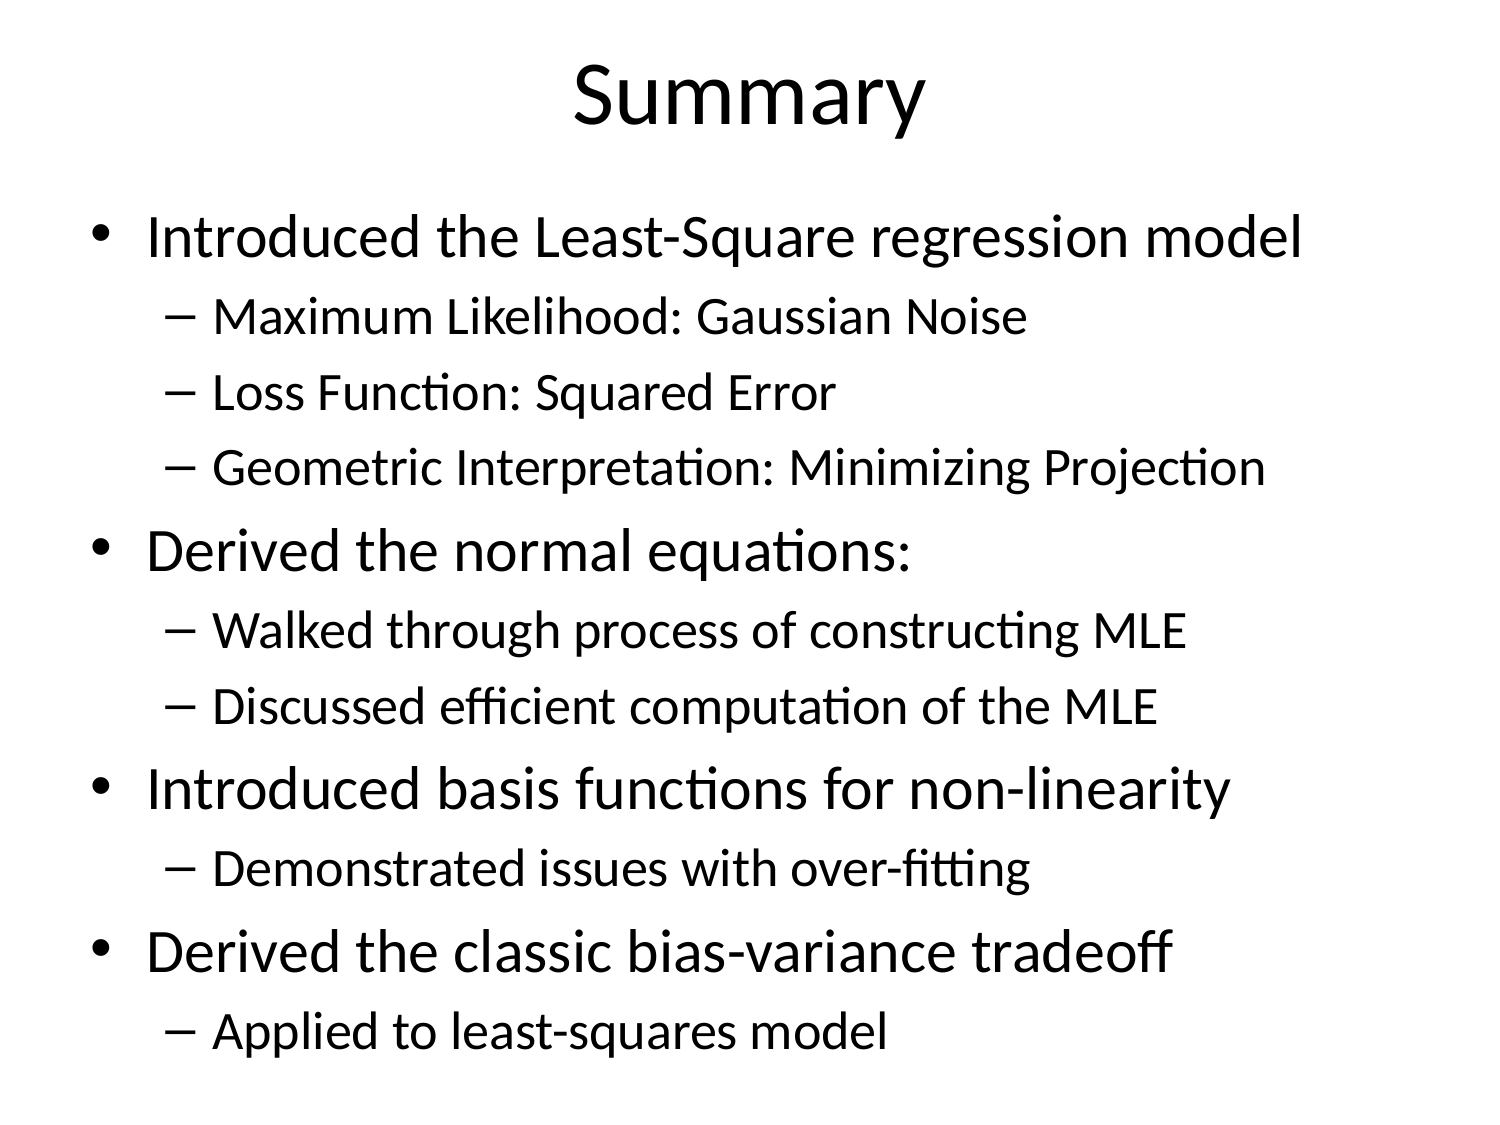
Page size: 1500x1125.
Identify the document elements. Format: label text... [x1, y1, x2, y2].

list Introduced the Least-Square regression model Maximum Likelihood: Gaussian Noise Loss Function: Squared Error Geometric Interpretation: Minimizing Projection Derived the normal equations: Walked through process of constructing MLE Discussed efficient computation of the MLE Introduced basis functions for non-linearity Demonstrated issues with over-fitting Derived the classic bias-variance tradeoff Applied to least-squares model [75, 187, 1425, 1075]
title Summary [75, 12, 1425, 163]
